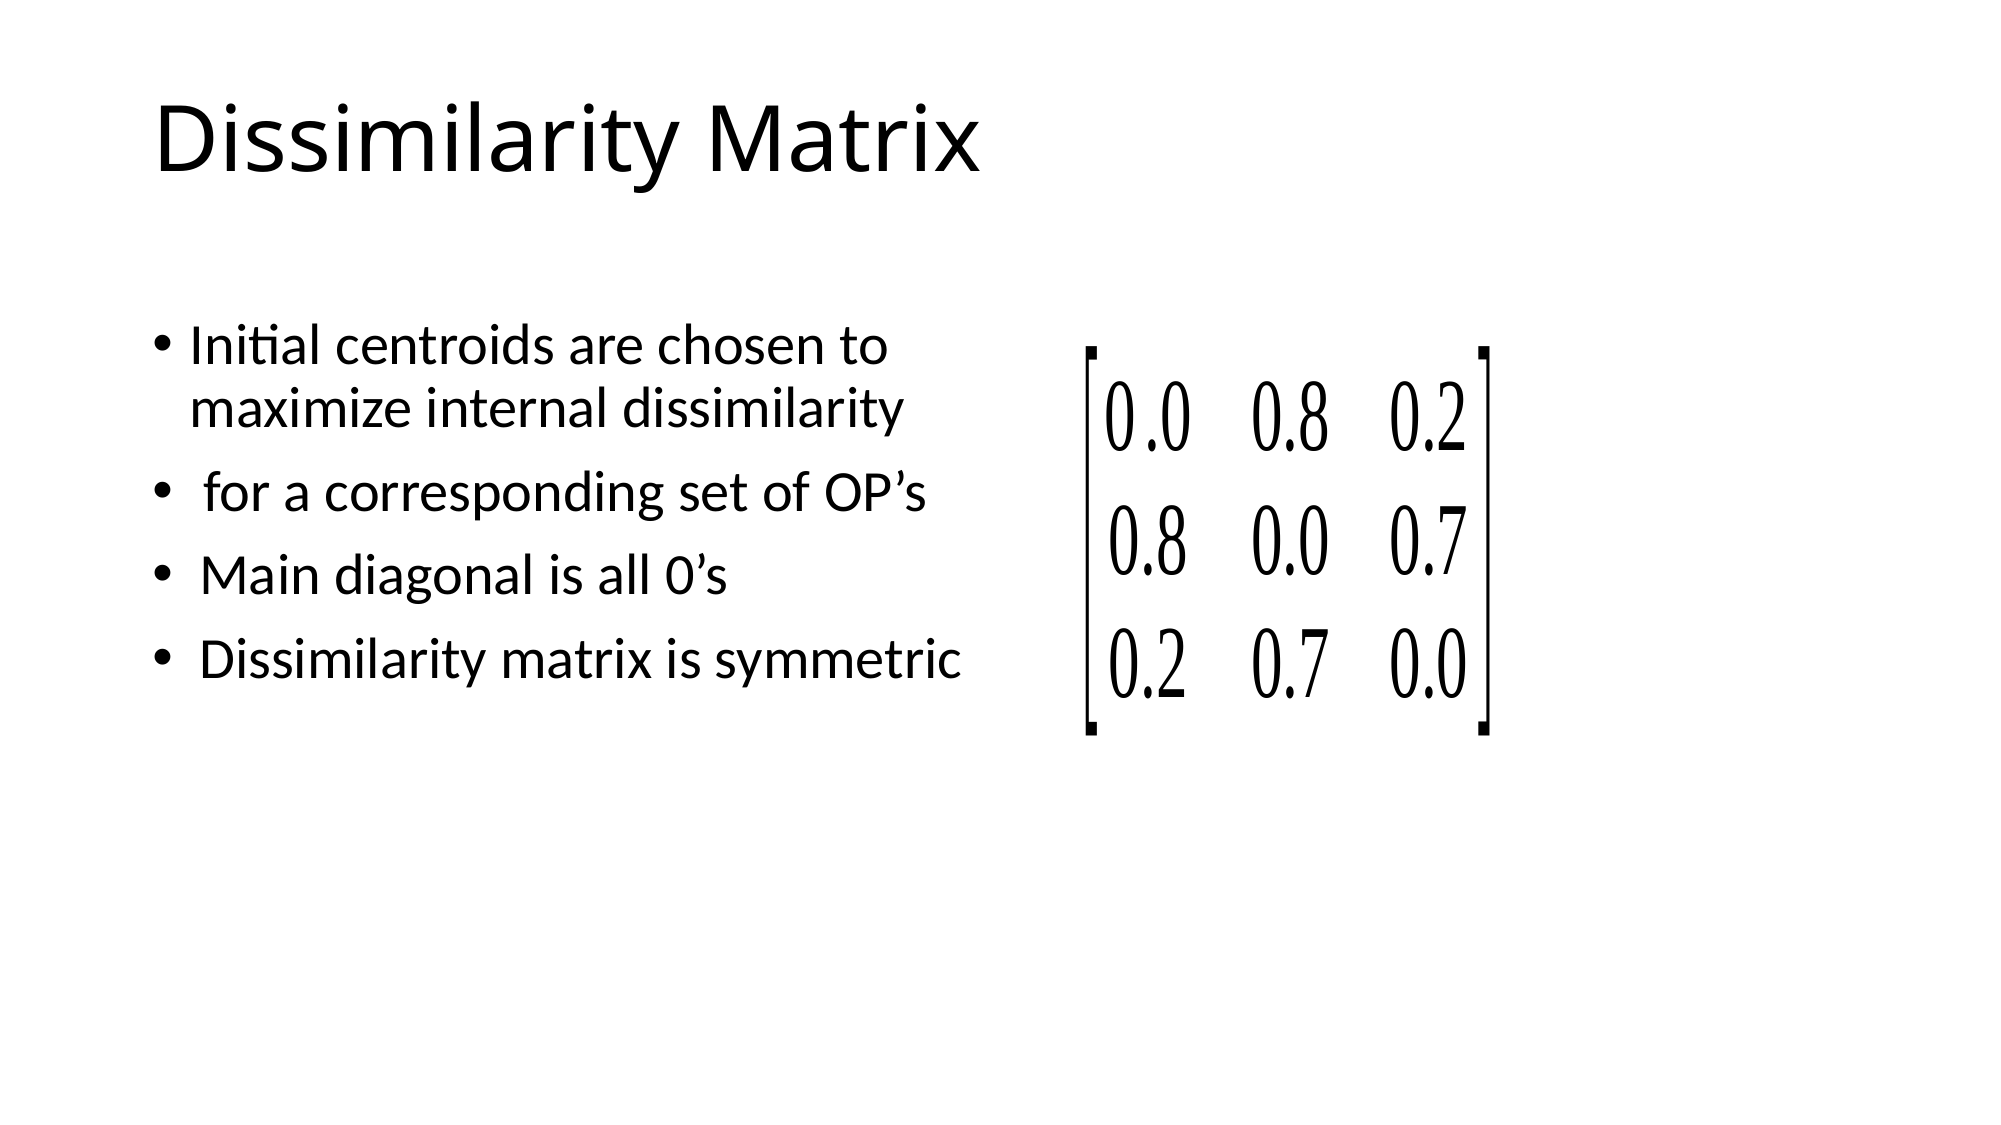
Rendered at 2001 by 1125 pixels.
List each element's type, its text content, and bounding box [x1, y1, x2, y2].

title Dissimilarity Matrix [137, 33, 1863, 251]
